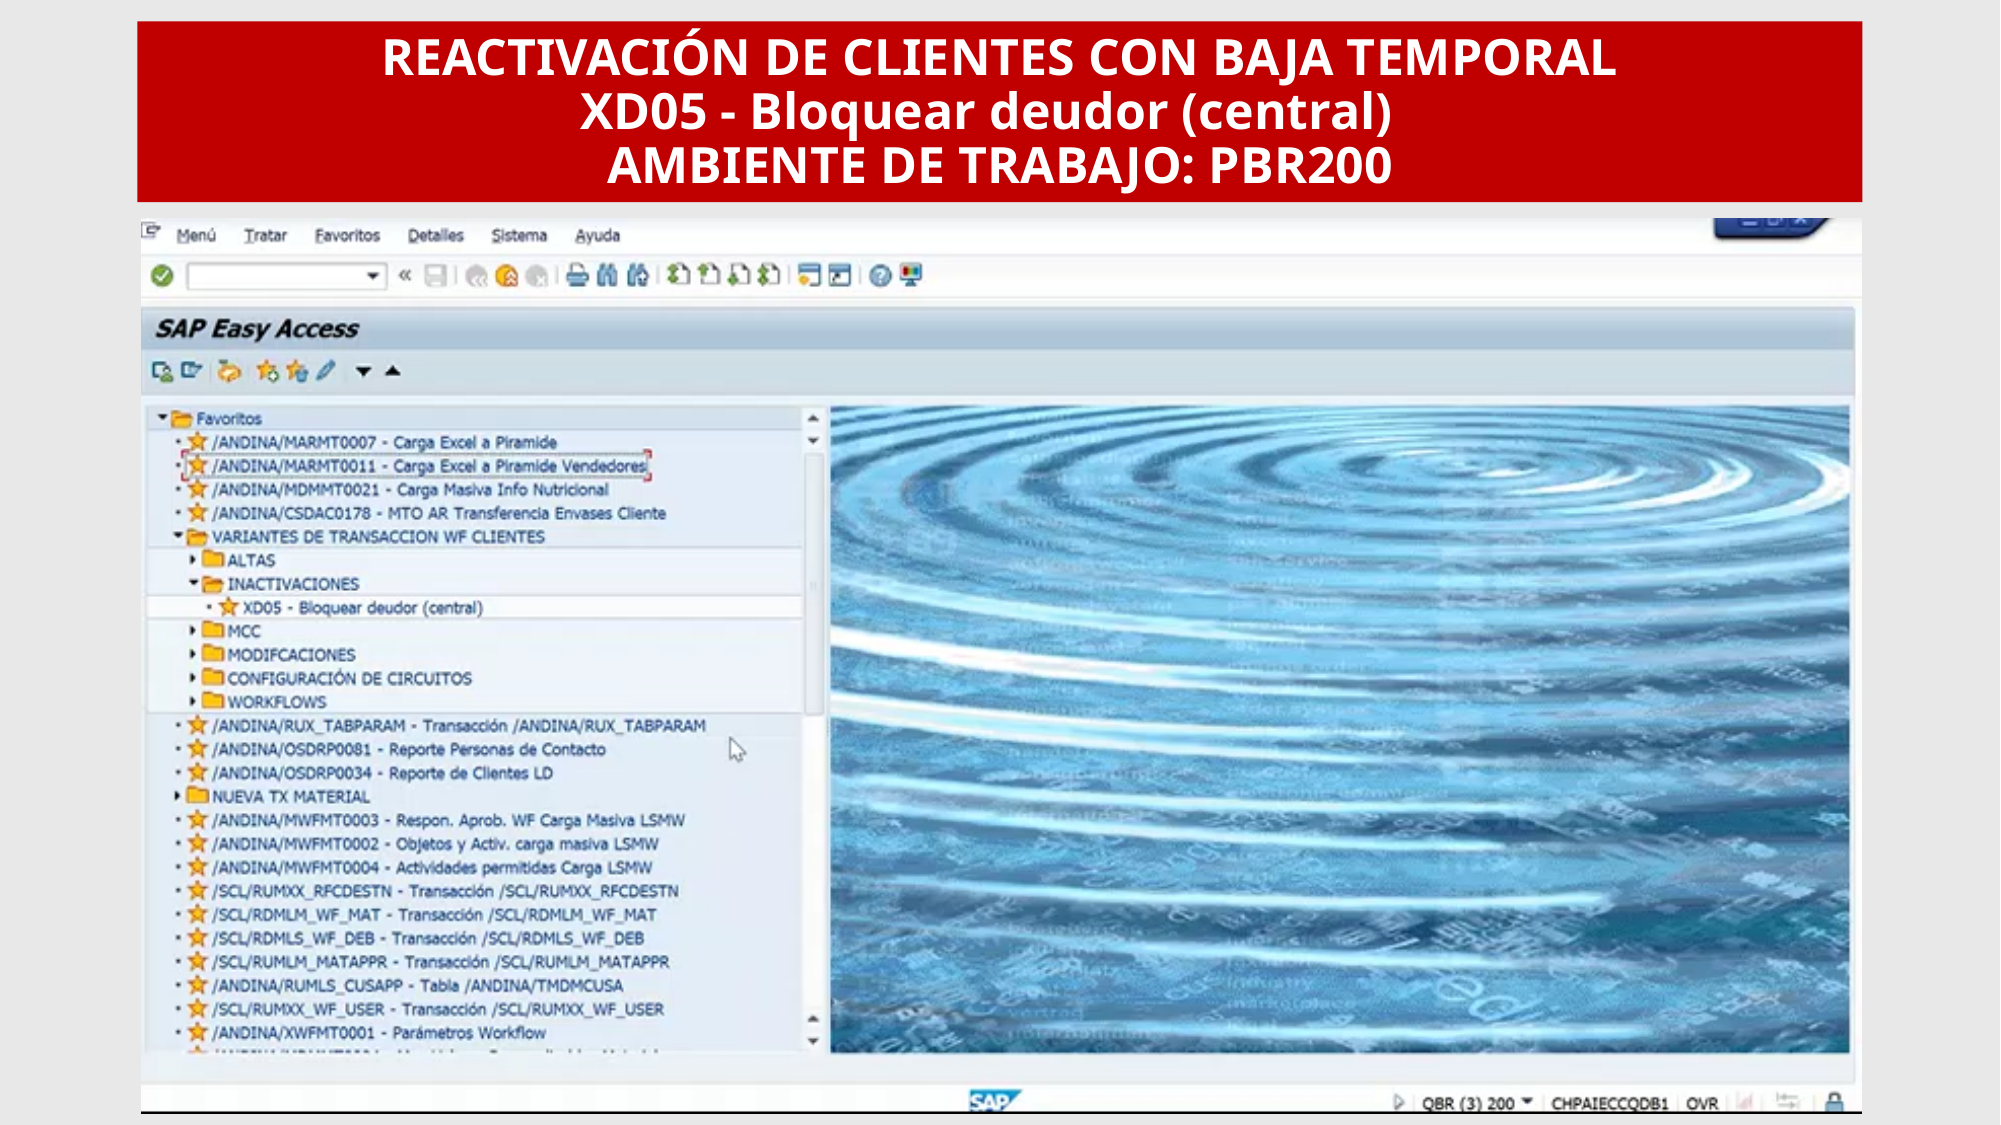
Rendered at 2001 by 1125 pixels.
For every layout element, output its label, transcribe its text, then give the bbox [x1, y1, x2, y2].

title REACTIVACIÓN DE CLIENTES CON BAJA TEMPORAL XD05 - Bloquear deudor (central) AMBIENTE DE TRABAJO: PBR200 [137, 21, 1863, 203]
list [140, 217, 1863, 1115]
